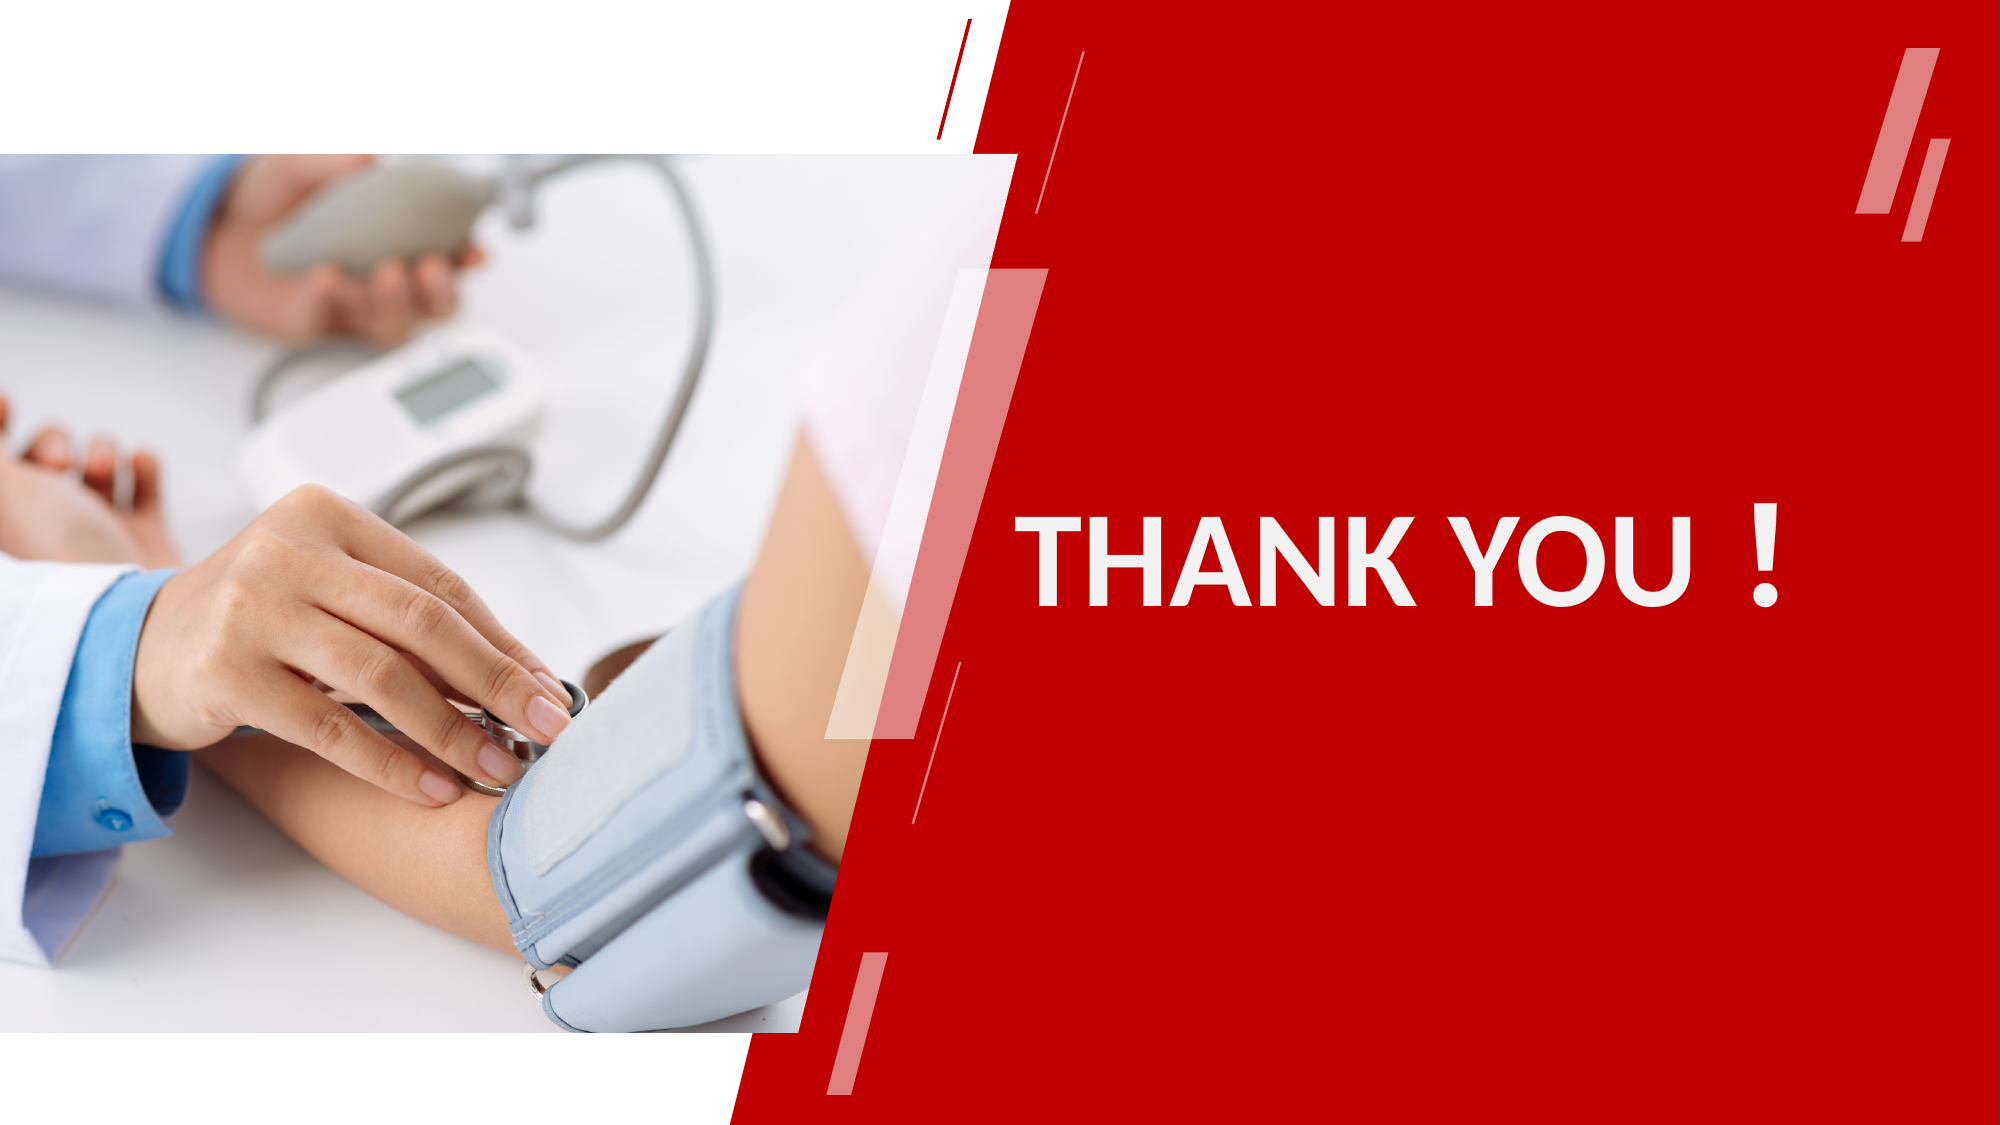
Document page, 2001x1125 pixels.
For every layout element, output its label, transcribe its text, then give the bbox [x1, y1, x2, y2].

text_box [936, 18, 972, 140]
text_box THANK YOU！ [1018, 461, 1960, 642]
text_box [1853, 47, 1942, 215]
text_box [1899, 137, 1953, 243]
text_box [1018, 267, 1051, 380]
text_box [728, 0, 2000, 1125]
text_box [824, 1033, 869, 1096]
picture [0, 153, 1018, 1033]
text_box [1033, 50, 1087, 215]
